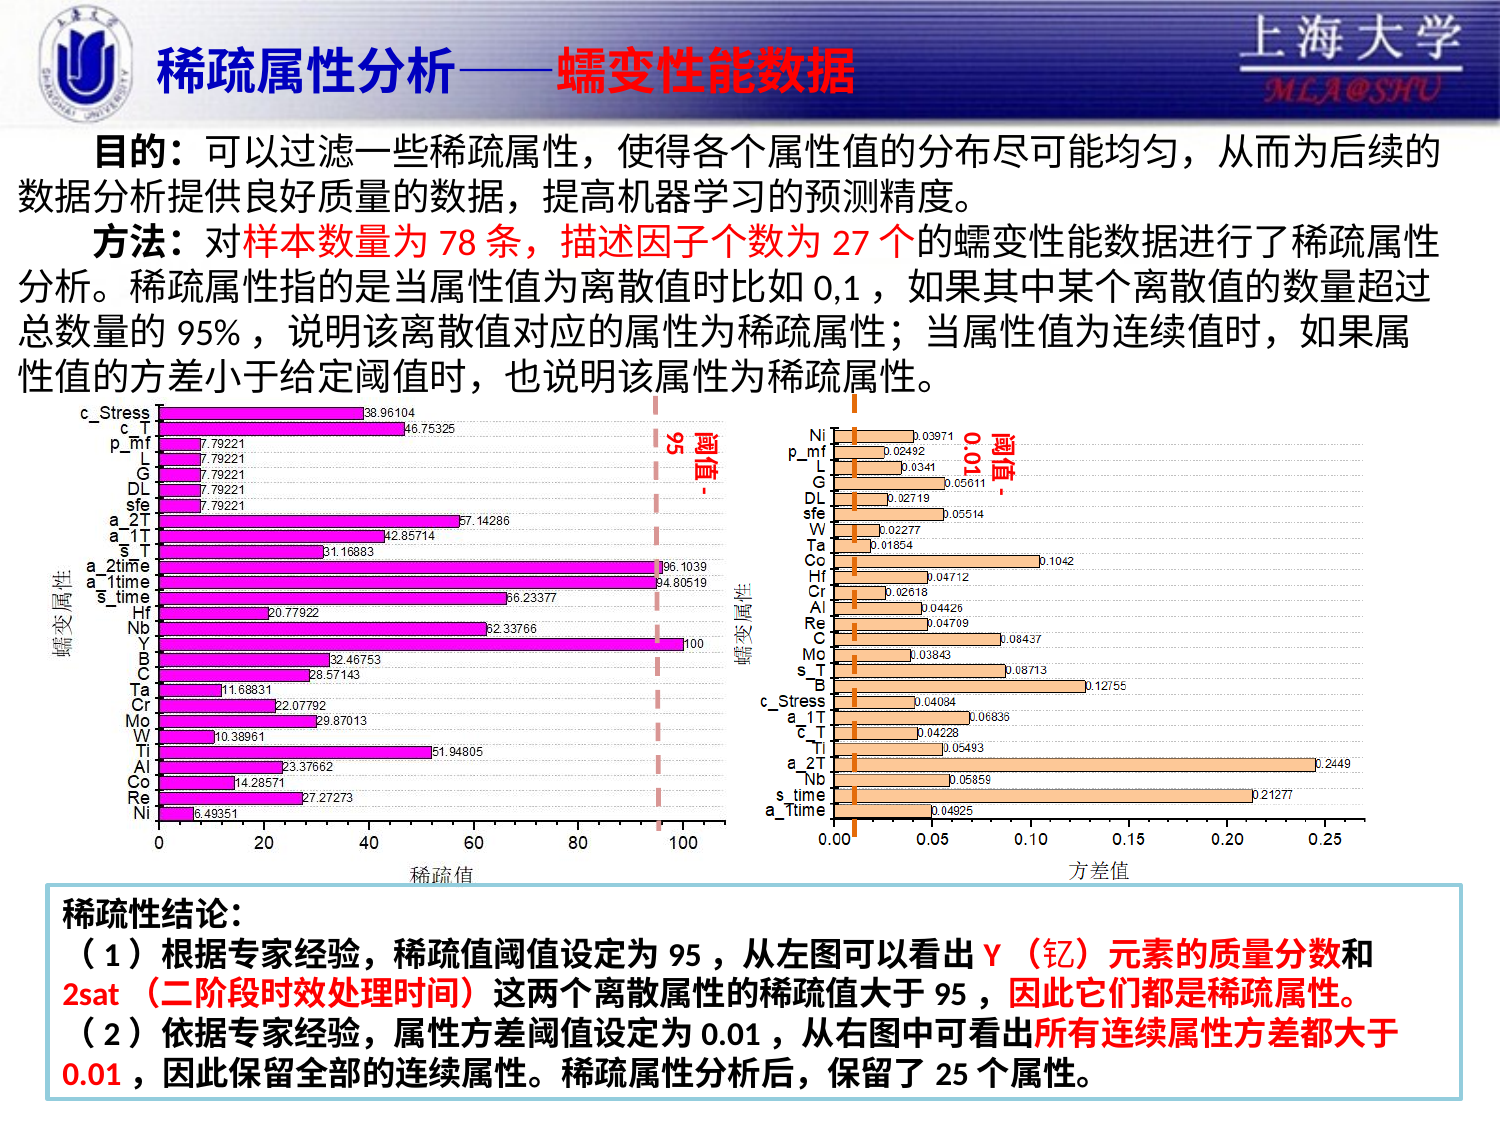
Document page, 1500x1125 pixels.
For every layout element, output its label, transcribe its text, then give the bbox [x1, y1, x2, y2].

title 稀疏属性分析——蠕变性能数据 [141, 12, 1492, 126]
text_box [45, 883, 1463, 1101]
picture [0, 0, 1500, 1125]
text_box 目的：可以过滤一些稀疏属性，使得各个属性值的分布尽可能均匀，从而为后续的数据分析提供良好质量的数据，提高机器学习的预测精度。 方法：对样本数量为78条，描述因子个数为27个的蠕变性能数据进行了稀疏属性分析。稀疏属性指的是当属性值为离散值时比如0,1，如果其中某个离散值的数量超过总数量的95%，说明该离散值对应的属性为稀疏属性；当属性值为连续值时，如果属性值的方差小于给定阈值时，也说明该属性为稀疏属性。 [2, 120, 1459, 406]
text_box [655, 395, 659, 832]
